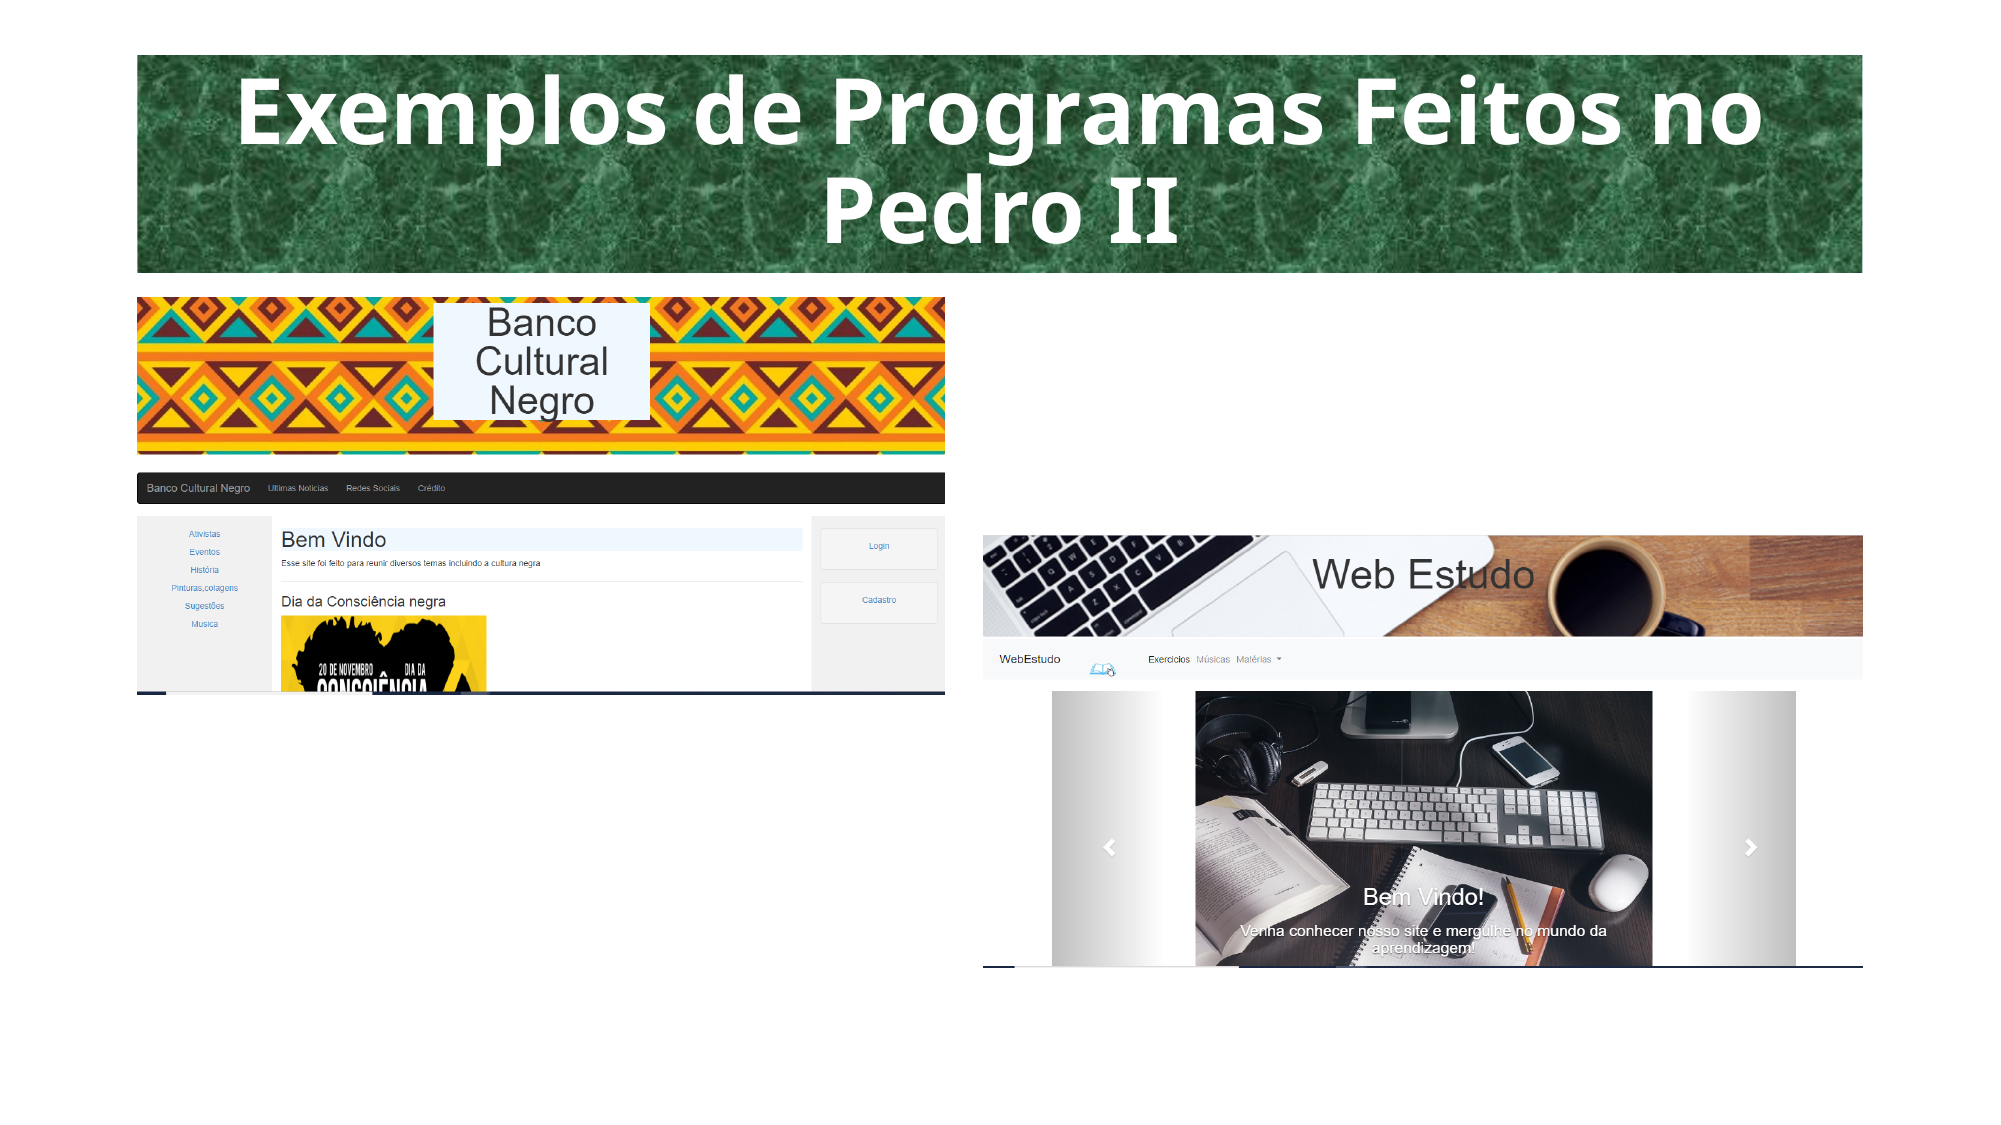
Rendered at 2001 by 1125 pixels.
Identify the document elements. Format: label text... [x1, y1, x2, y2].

picture [983, 534, 1863, 968]
title Exemplos de Programas Feitos no Pedro II [137, 55, 1863, 273]
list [137, 297, 945, 695]
